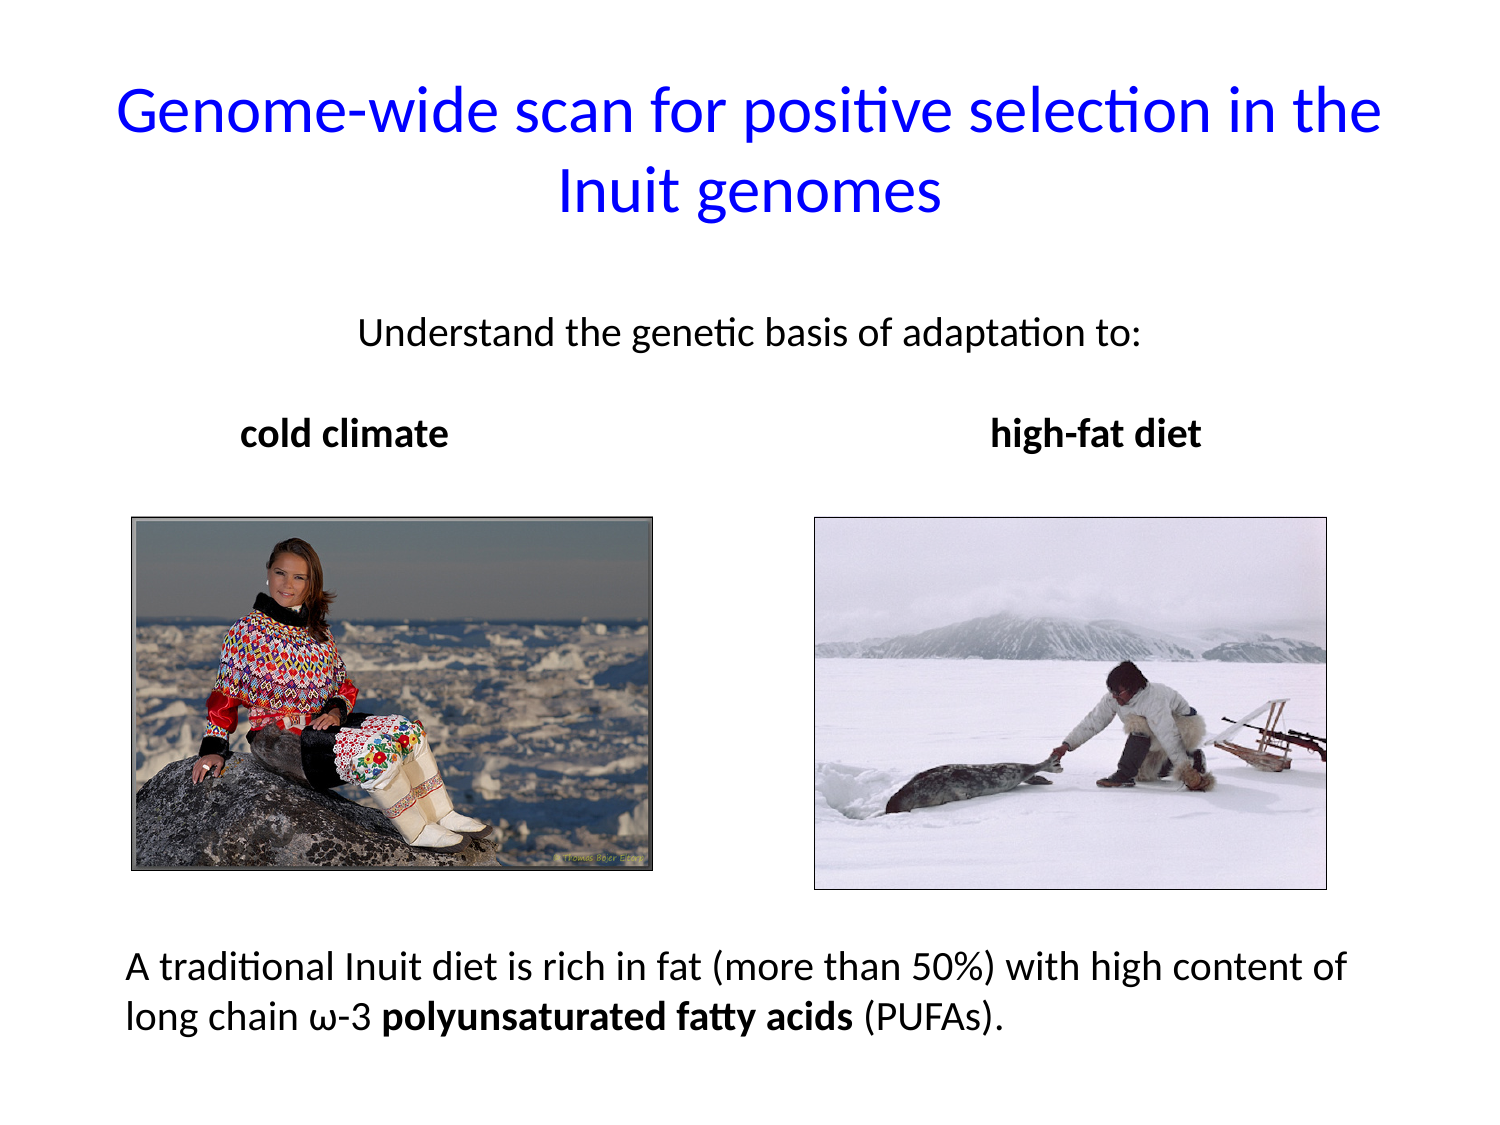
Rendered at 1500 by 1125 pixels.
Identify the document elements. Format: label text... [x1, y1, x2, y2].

picture [814, 516, 1327, 890]
title Genome-wide scan for positive selection in the Inuit genomes [75, 78, 1425, 241]
text_box A traditional Inuit diet is rich in fat (more than 50%) with high content of long chain ω-3 polyunsaturated fatty acids (PUFAs). [110, 931, 1392, 1047]
picture [131, 516, 653, 871]
list Understand the genetic basis of adaptation to: cold climate high-fat diet [75, 290, 1425, 1106]
